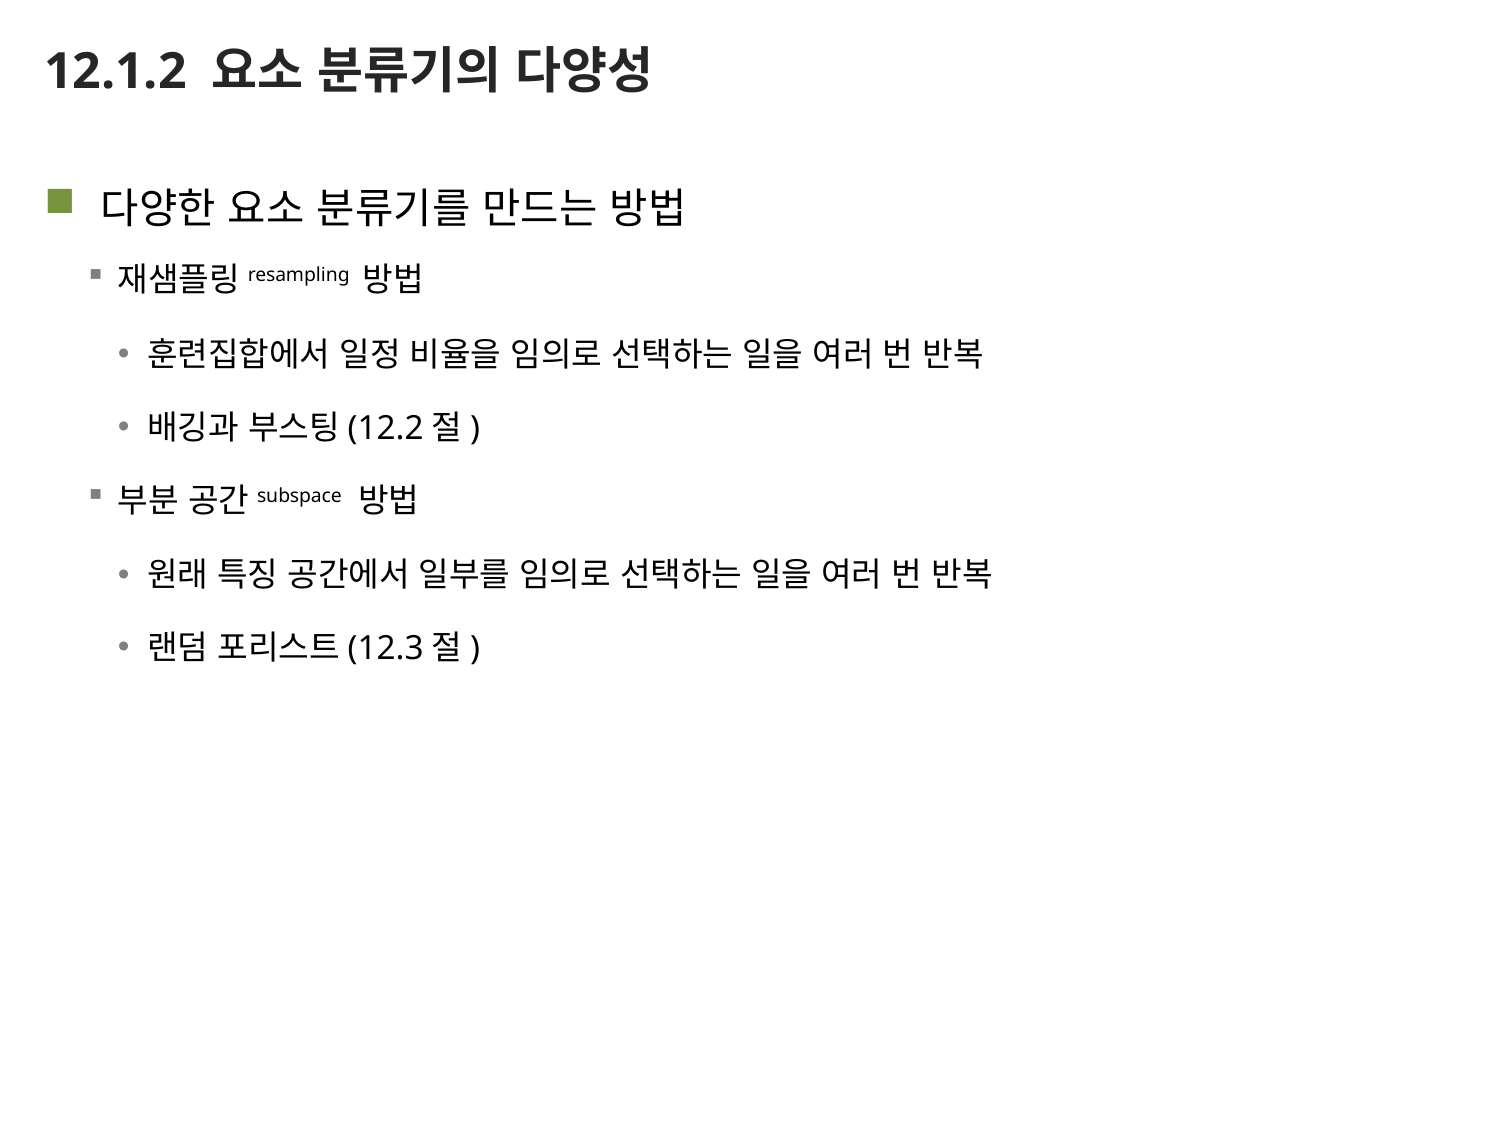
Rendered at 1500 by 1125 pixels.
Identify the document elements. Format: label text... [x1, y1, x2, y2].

title 12.1.2 요소 분류기의 다양성 [29, 23, 1448, 114]
list 다양한 요소 분류기를 만드는 방법 재샘플링resampling 방법 훈련집합에서 일정 비율을 임의로 선택하는 일을 여러 번 반복 배깅과 부스팅(12.2절) 부분 공간subspace 방법 원래 특징 공간에서 일부를 임의로 선택하는 일을 여러 번 반복 랜덤 포리스트(12.3절) [29, 148, 1471, 1083]
